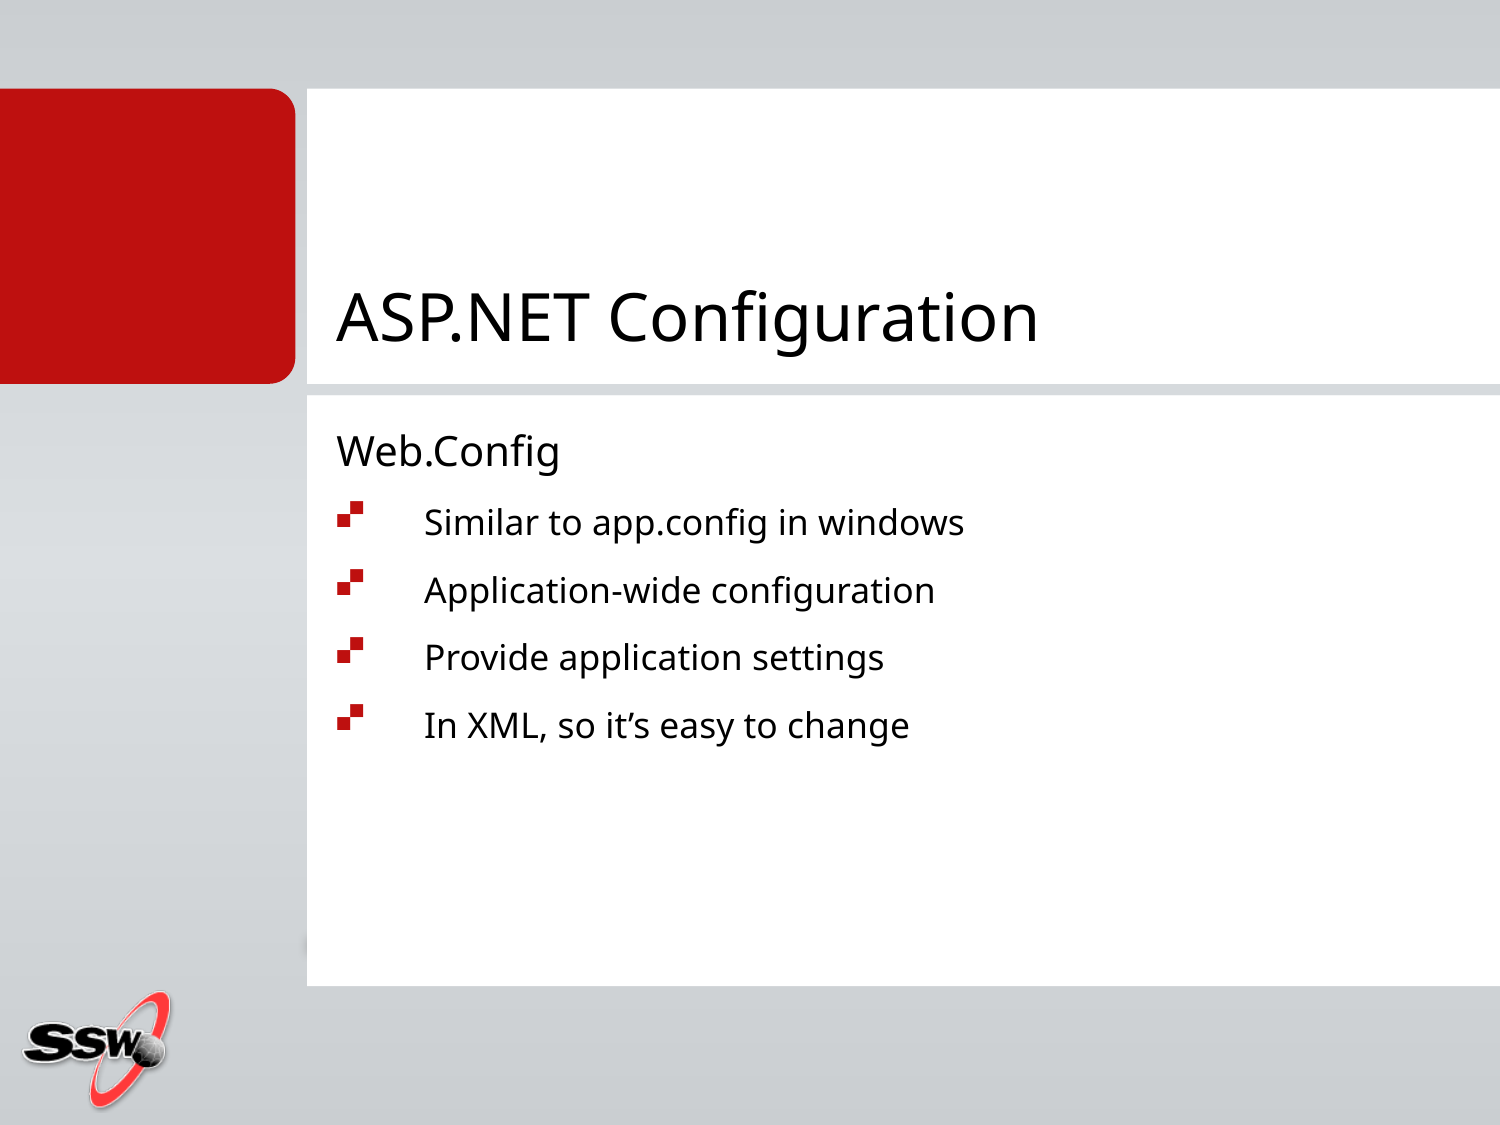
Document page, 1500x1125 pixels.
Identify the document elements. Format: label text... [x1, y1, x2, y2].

title ASP.NET Configuration [306, 88, 1500, 385]
list Web.Config Similar to app.config in windows Application-wide configuration Provide application settings In XML, so it’s easy to change [306, 395, 1500, 987]
picture [14, 986, 178, 1113]
